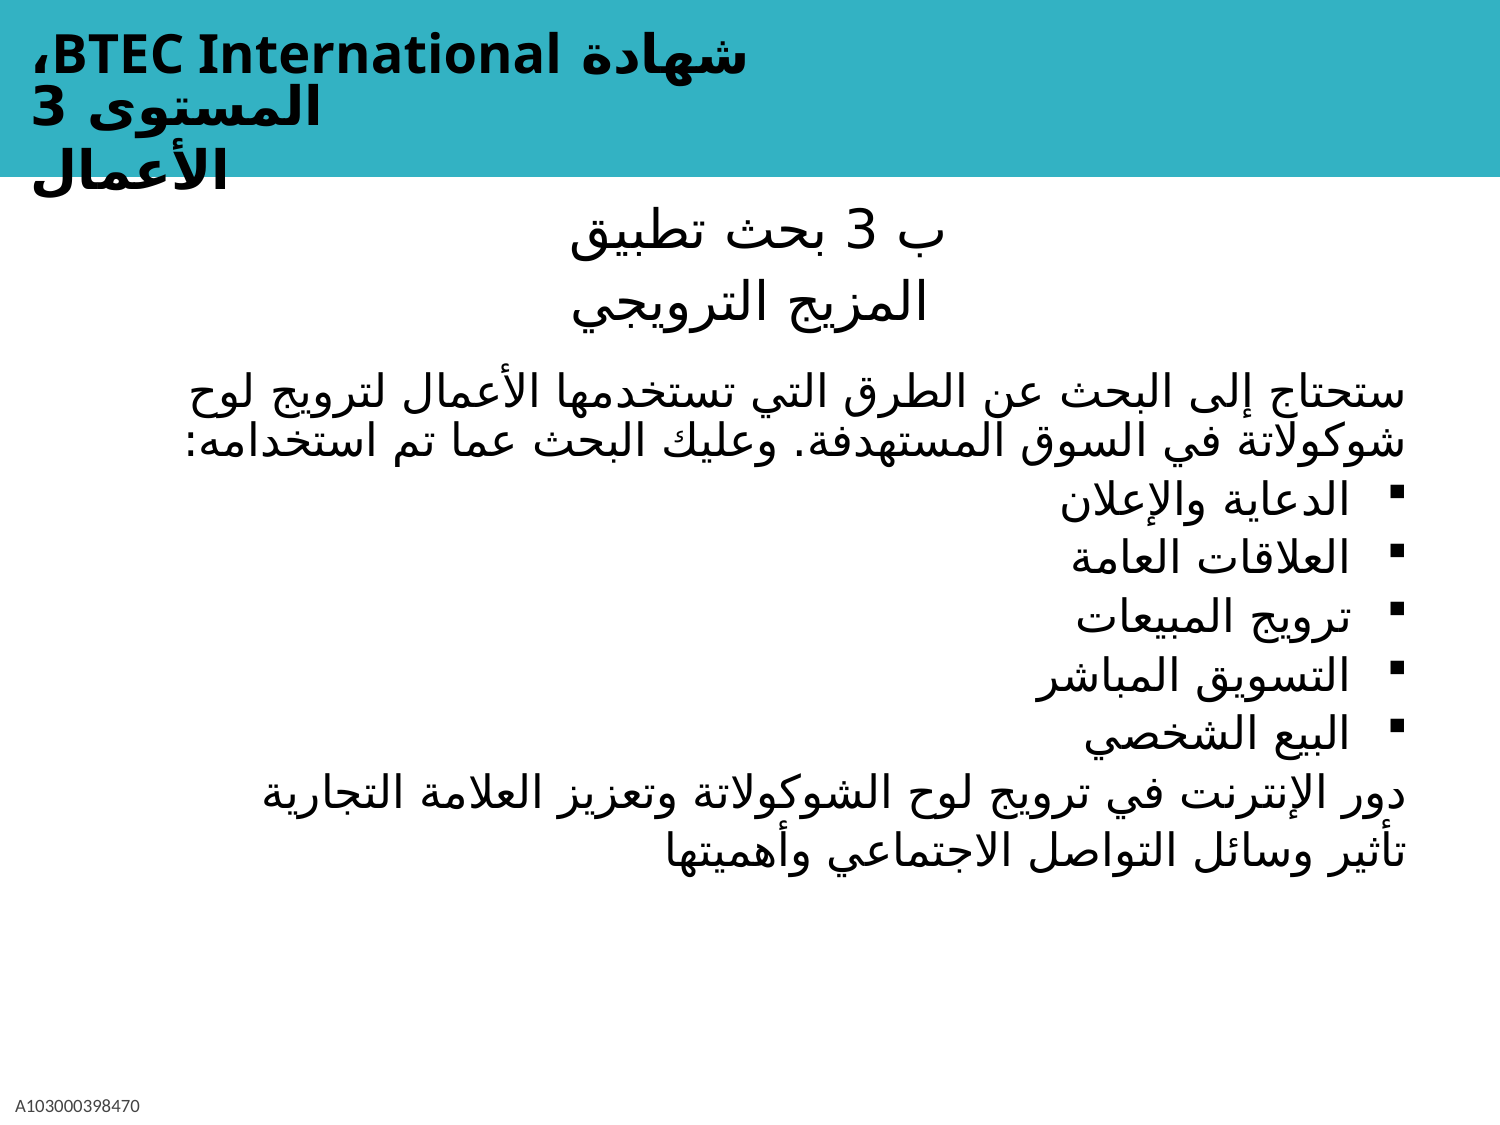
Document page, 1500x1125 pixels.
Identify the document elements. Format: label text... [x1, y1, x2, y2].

text_box ب 3 بحث تطبيق المزيج الترويجي [74, 196, 1425, 338]
picture [0, 0, 1500, 177]
text_box A103000398470 [0, 1088, 178, 1125]
list ستحتاج إلى البحث عن الطرق التي تستخدمها الأعمال لترويج لوح شوكولاتة في السوق المستهدفة. وعليك البحث عما تم استخدامه: الدعاية والإعلان العلاقات العامة ترويج المبيعات التسويق المباشر البيع الشخصي دور الإنترنت في ترويج لوح الشوكولاتة وتعزيز العلامة التجارية تأثير وسائل التواصل الاجتماعي وأهميتها [76, 360, 1424, 997]
